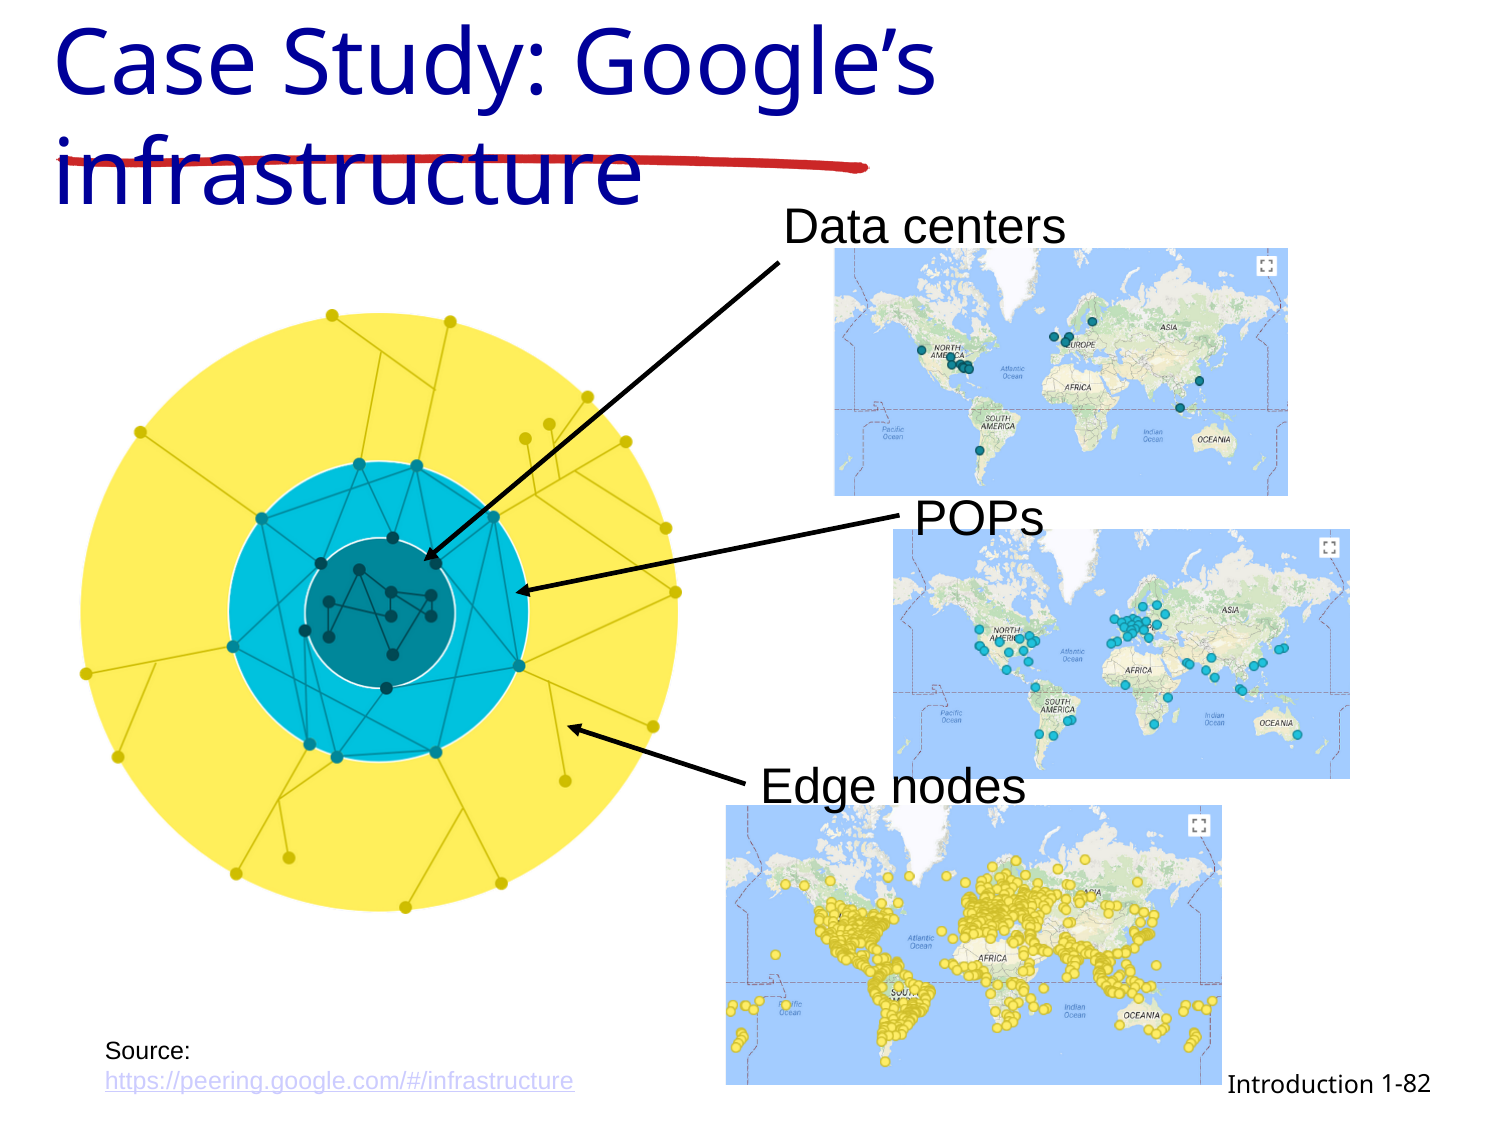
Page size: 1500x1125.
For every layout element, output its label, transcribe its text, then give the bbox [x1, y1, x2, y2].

text_box Source: https://peering.google.com/#/infrastructure [90, 1027, 628, 1103]
picture [53, 149, 879, 179]
text_box Data centers [768, 186, 1082, 262]
slide_number 1-82 [1365, 1059, 1477, 1106]
picture [893, 528, 1350, 779]
picture [53, 309, 689, 925]
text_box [566, 725, 744, 785]
text_box Case Study: Google’s infrastructure [38, 18, 1453, 207]
picture [832, 247, 1289, 496]
text_box POPs [899, 505, 1060, 527]
text_box Edge nodes [745, 746, 1042, 803]
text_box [515, 515, 899, 594]
footer Introduction [914, 1060, 1391, 1109]
picture [725, 805, 1223, 1085]
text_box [423, 261, 780, 562]
